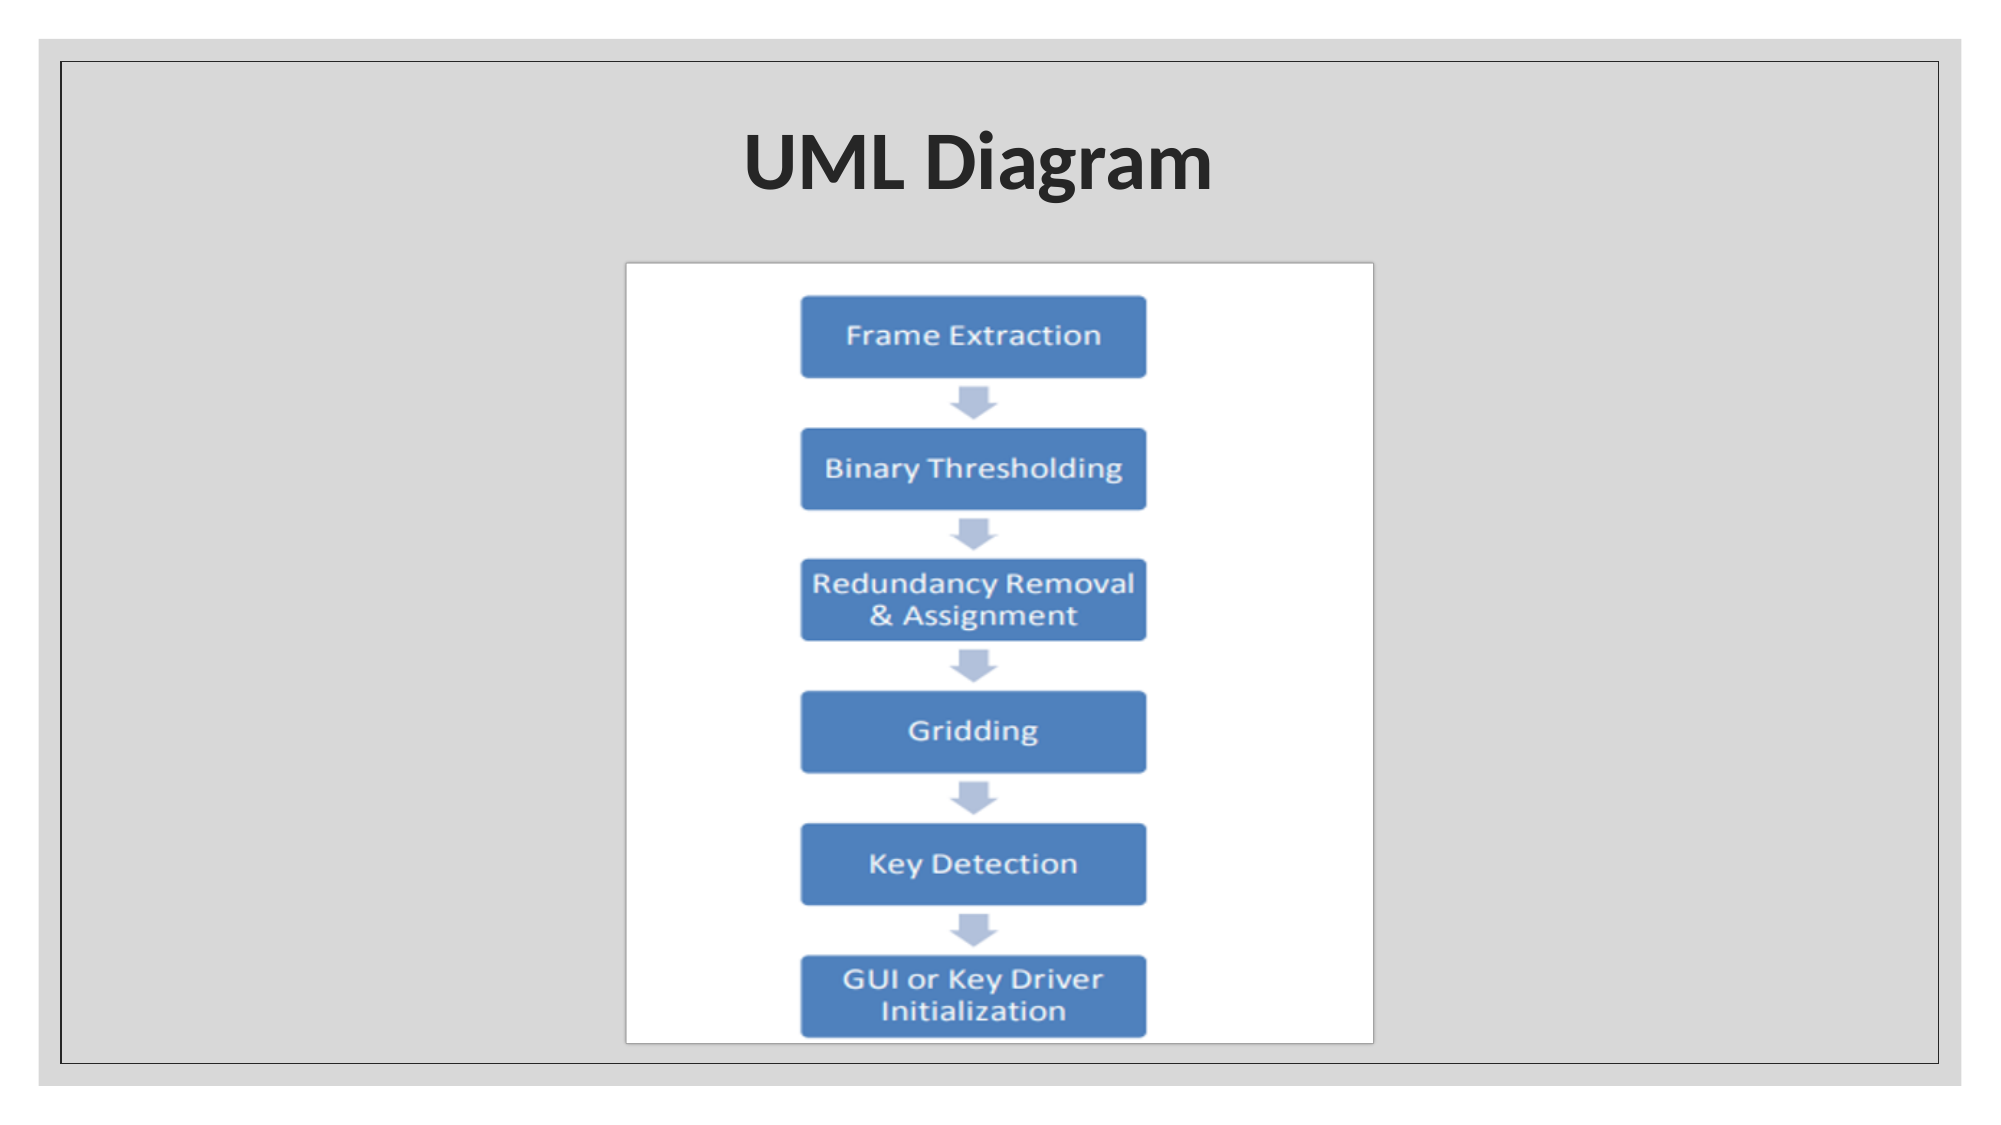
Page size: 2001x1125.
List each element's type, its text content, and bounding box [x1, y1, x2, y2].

picture [622, 259, 1378, 1048]
title UML Diagram [174, 105, 1783, 220]
